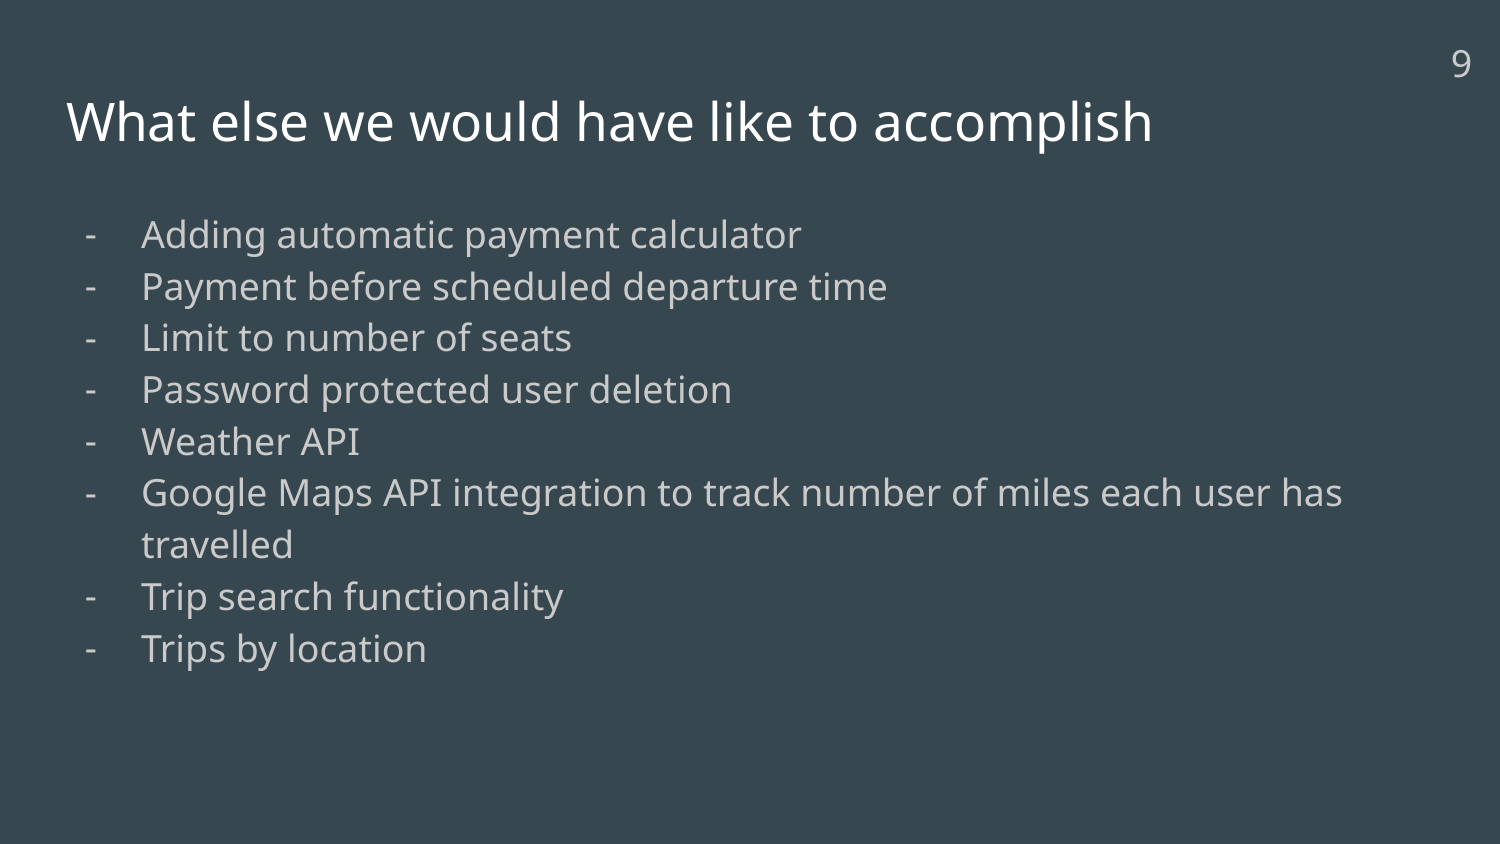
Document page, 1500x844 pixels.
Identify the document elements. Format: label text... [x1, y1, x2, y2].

title What else we would have like to accomplish [51, 72, 1449, 167]
text_box 9 [1435, 25, 1491, 100]
list Adding automatic payment calculator Payment before scheduled departure time Limit to number of seats Password protected user deletion Weather API Google Maps API integration to track number of miles each user has travelled Trip search functionality Trips by location [51, 189, 1449, 750]
